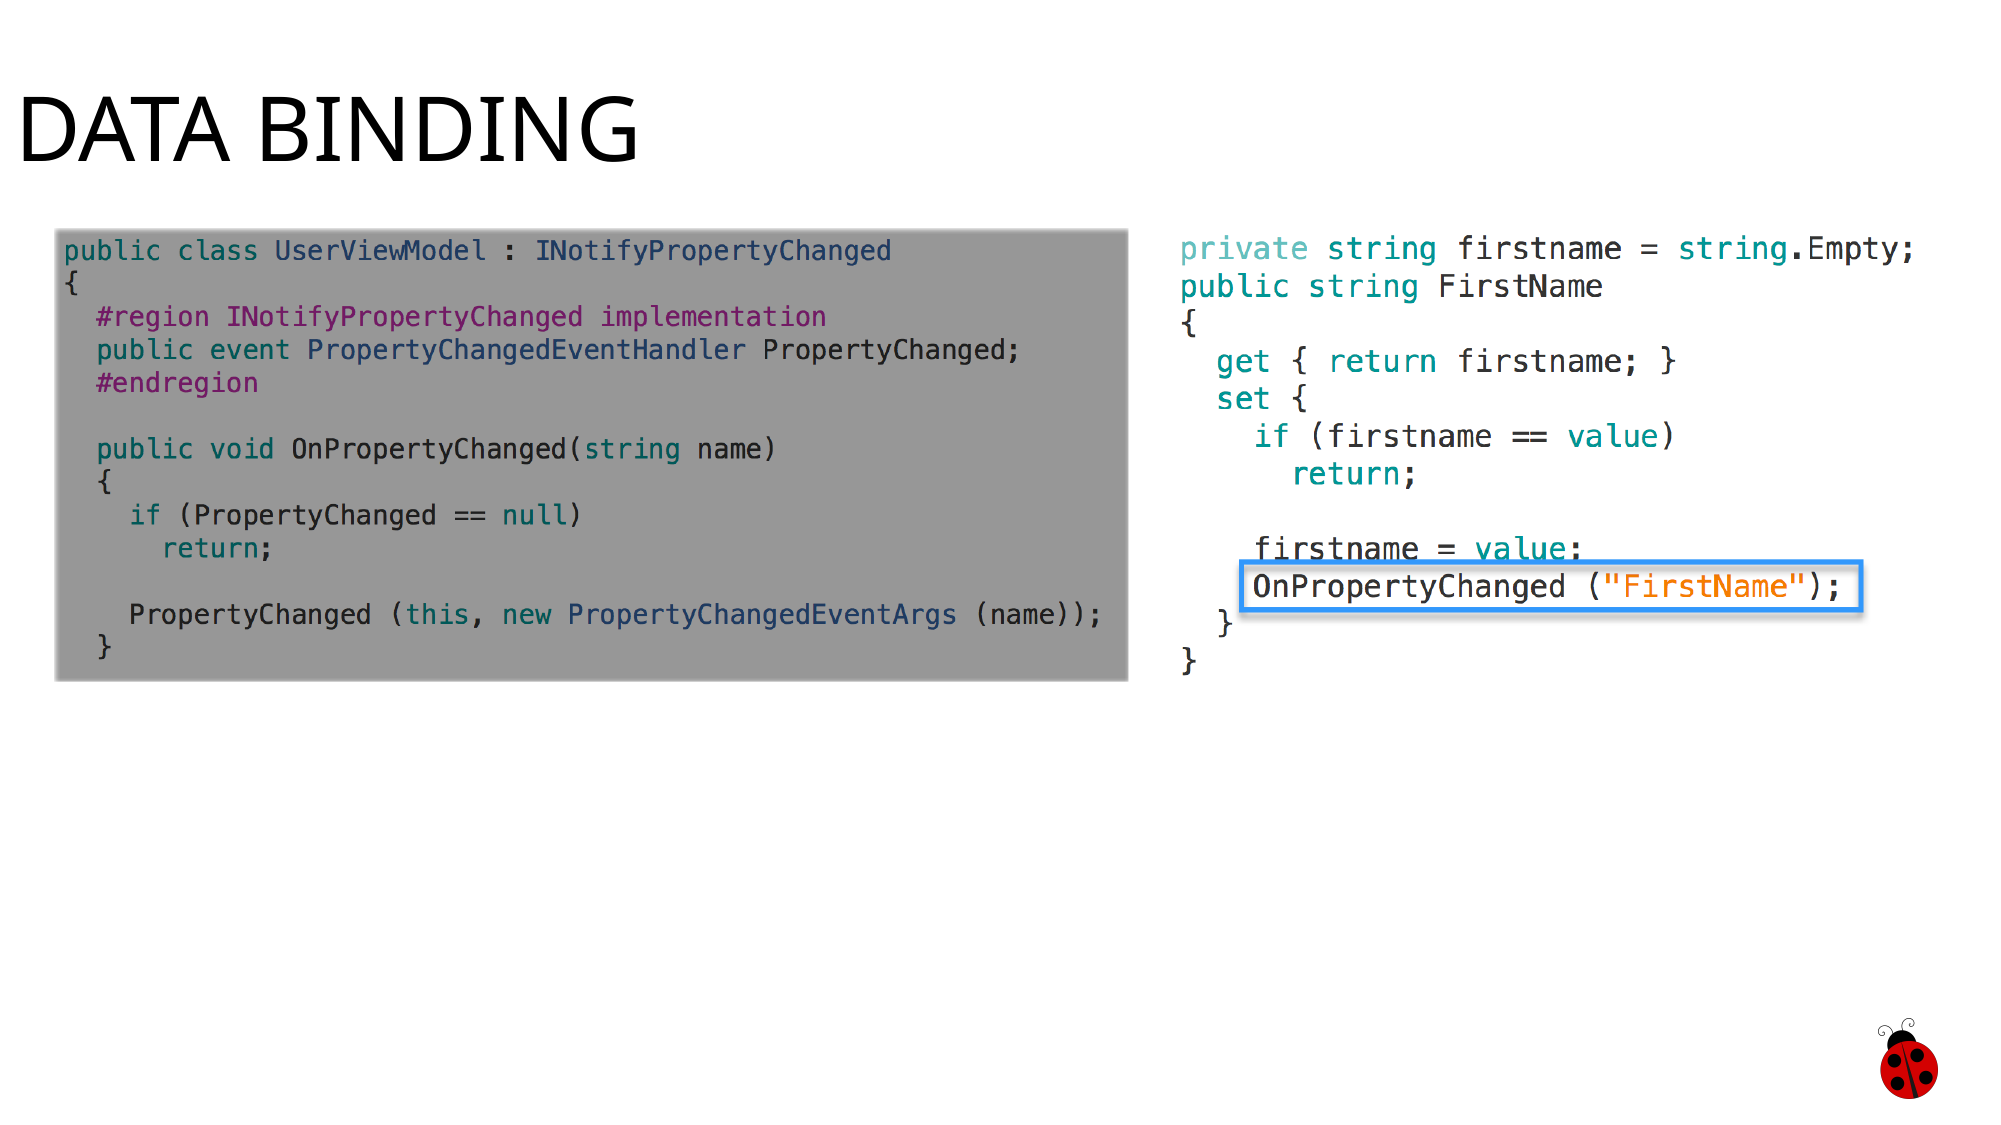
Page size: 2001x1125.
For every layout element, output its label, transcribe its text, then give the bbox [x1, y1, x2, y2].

title Data Binding [0, 0, 1650, 264]
picture [1167, 228, 1932, 682]
picture [59, 233, 1127, 679]
picture [1878, 1018, 1938, 1099]
